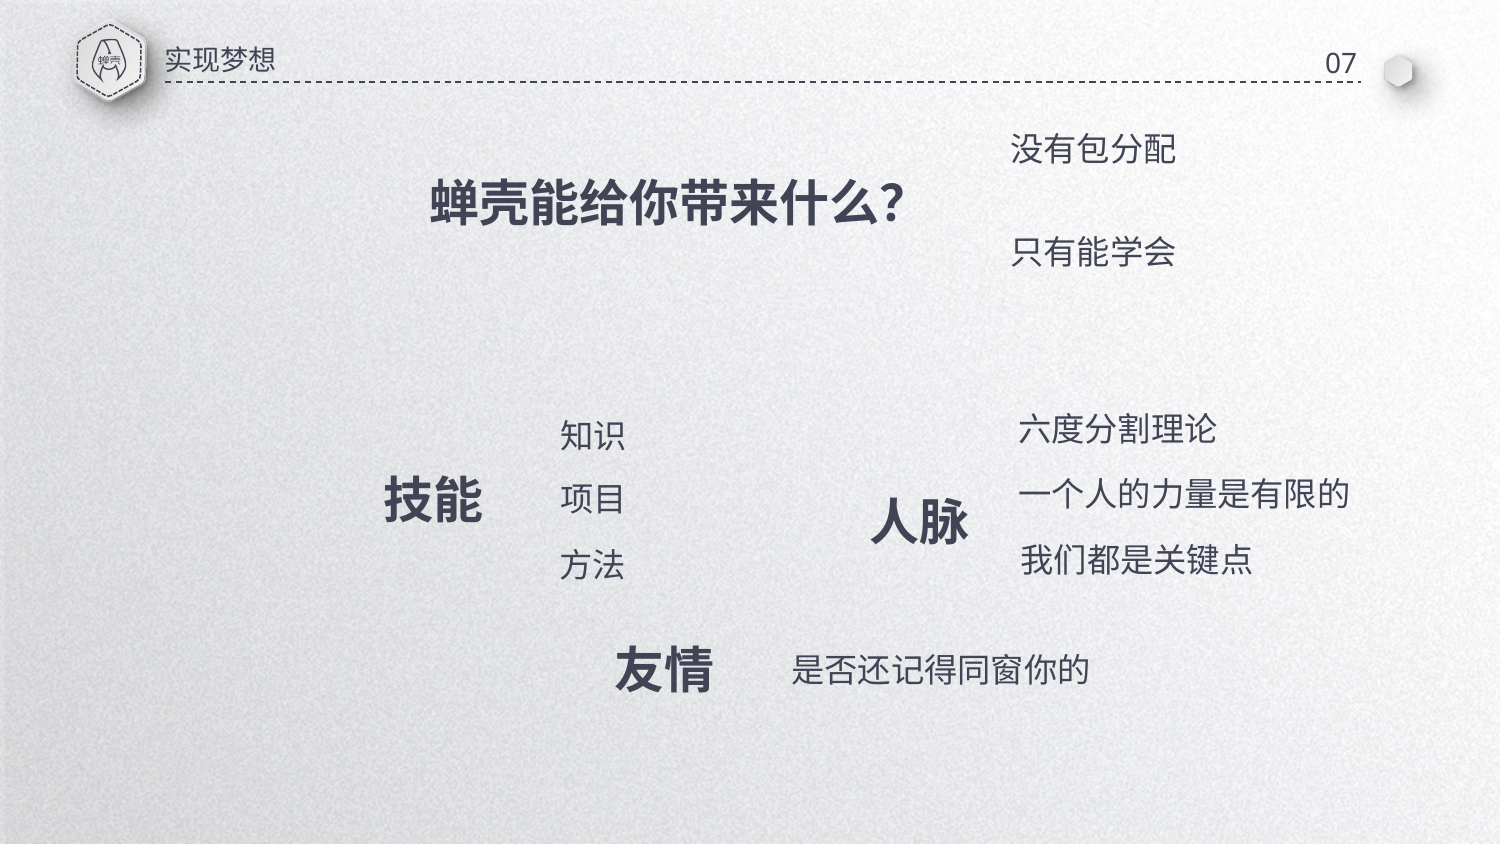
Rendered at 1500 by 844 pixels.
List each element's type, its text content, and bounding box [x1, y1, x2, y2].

text_box 知识 [548, 409, 676, 461]
text_box 六度分割理论 [1007, 402, 1318, 454]
text_box 项目 [548, 472, 676, 524]
text_box 一个人的力量是有限的 [1007, 467, 1471, 519]
text_box 07 [1316, 41, 1370, 84]
text_box 人脉 [858, 485, 1036, 557]
text_box 只有能学会 [999, 225, 1199, 277]
text_box 友情 [602, 633, 781, 705]
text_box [1382, 56, 1415, 86]
text_box 蝉壳能给你带来什么？ [418, 166, 965, 238]
text_box 没有包分配 [999, 122, 1199, 174]
text_box 方法 [548, 538, 676, 590]
text_box 是否还记得同窗你的 [780, 643, 1125, 695]
text_box 我们都是关键点 [1009, 534, 1285, 586]
picture [0, 0, 1500, 844]
text_box 技能 [371, 462, 550, 535]
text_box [67, 23, 151, 98]
text_box 实现梦想 [156, 37, 479, 81]
